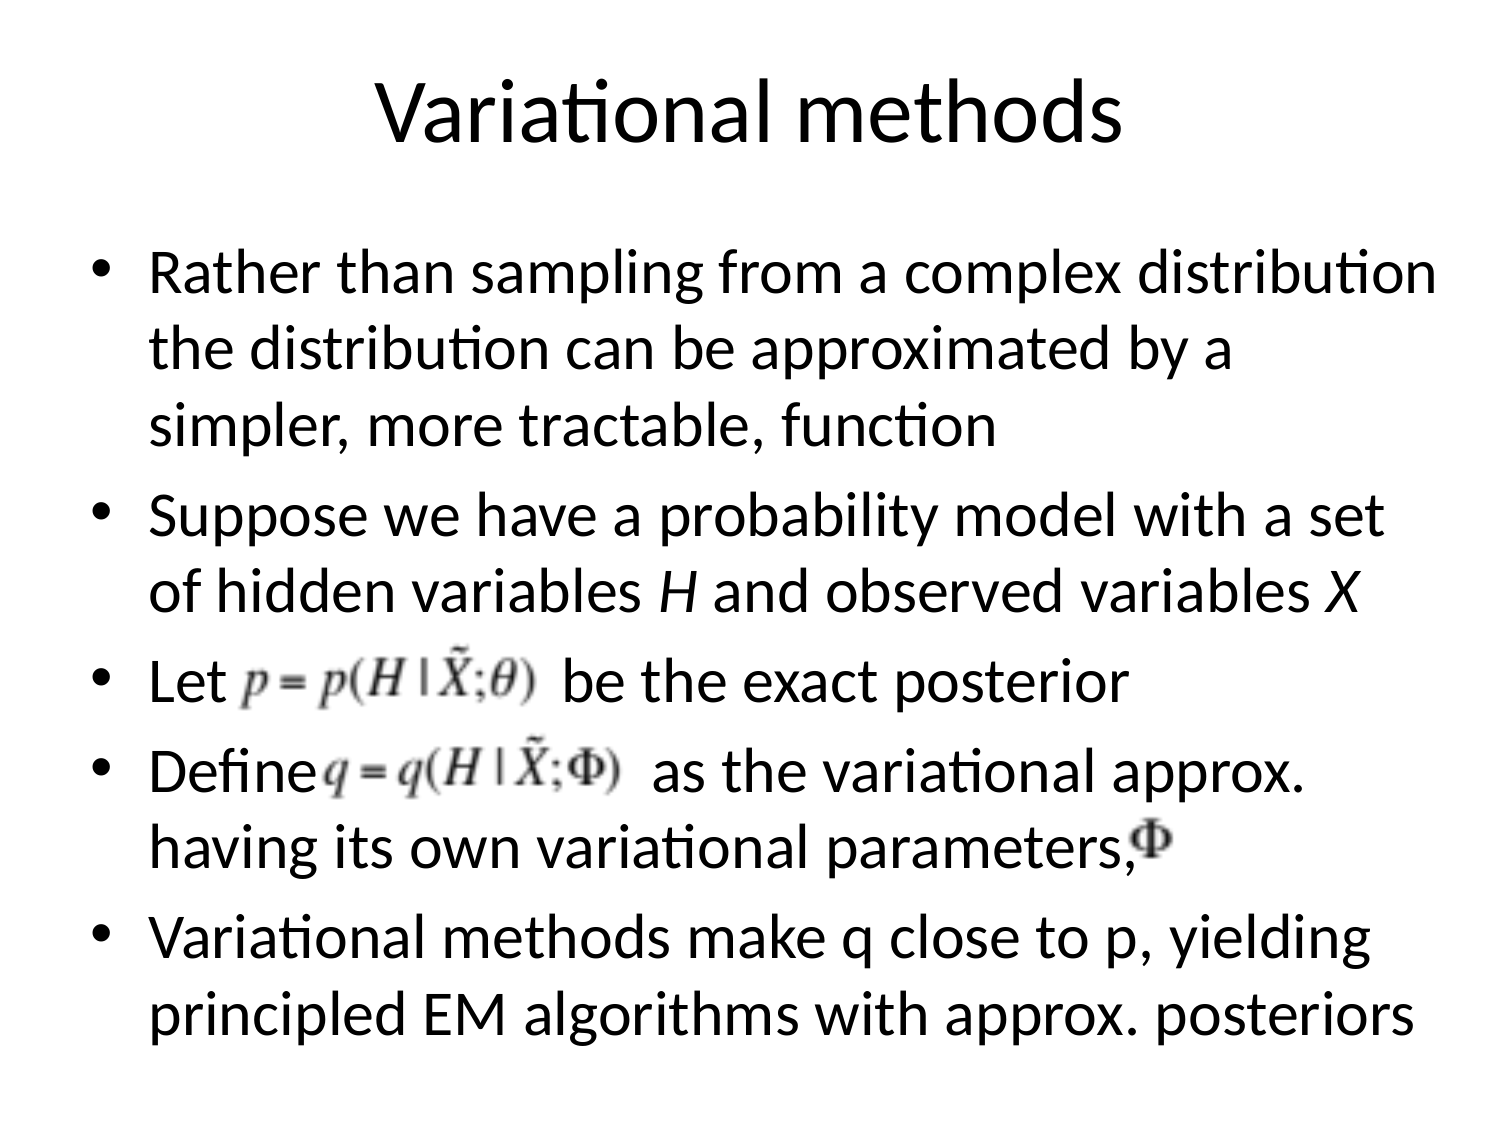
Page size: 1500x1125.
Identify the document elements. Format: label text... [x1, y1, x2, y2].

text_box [317, 728, 627, 804]
list Rather than sampling from a complex distribution the distribution can be approximated by a simpler, more tractable, function Suppose we have a probability model with a set of hidden variables H and observed variables X Let be the exact posterior Define as the variational approx. having its own variational parameters, Variational methods make q close to p, yielding principled EM algorithms with approx. posteriors [75, 221, 1459, 1125]
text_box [233, 638, 538, 715]
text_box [1123, 812, 1174, 864]
title Variational methods [75, 11, 1425, 200]
